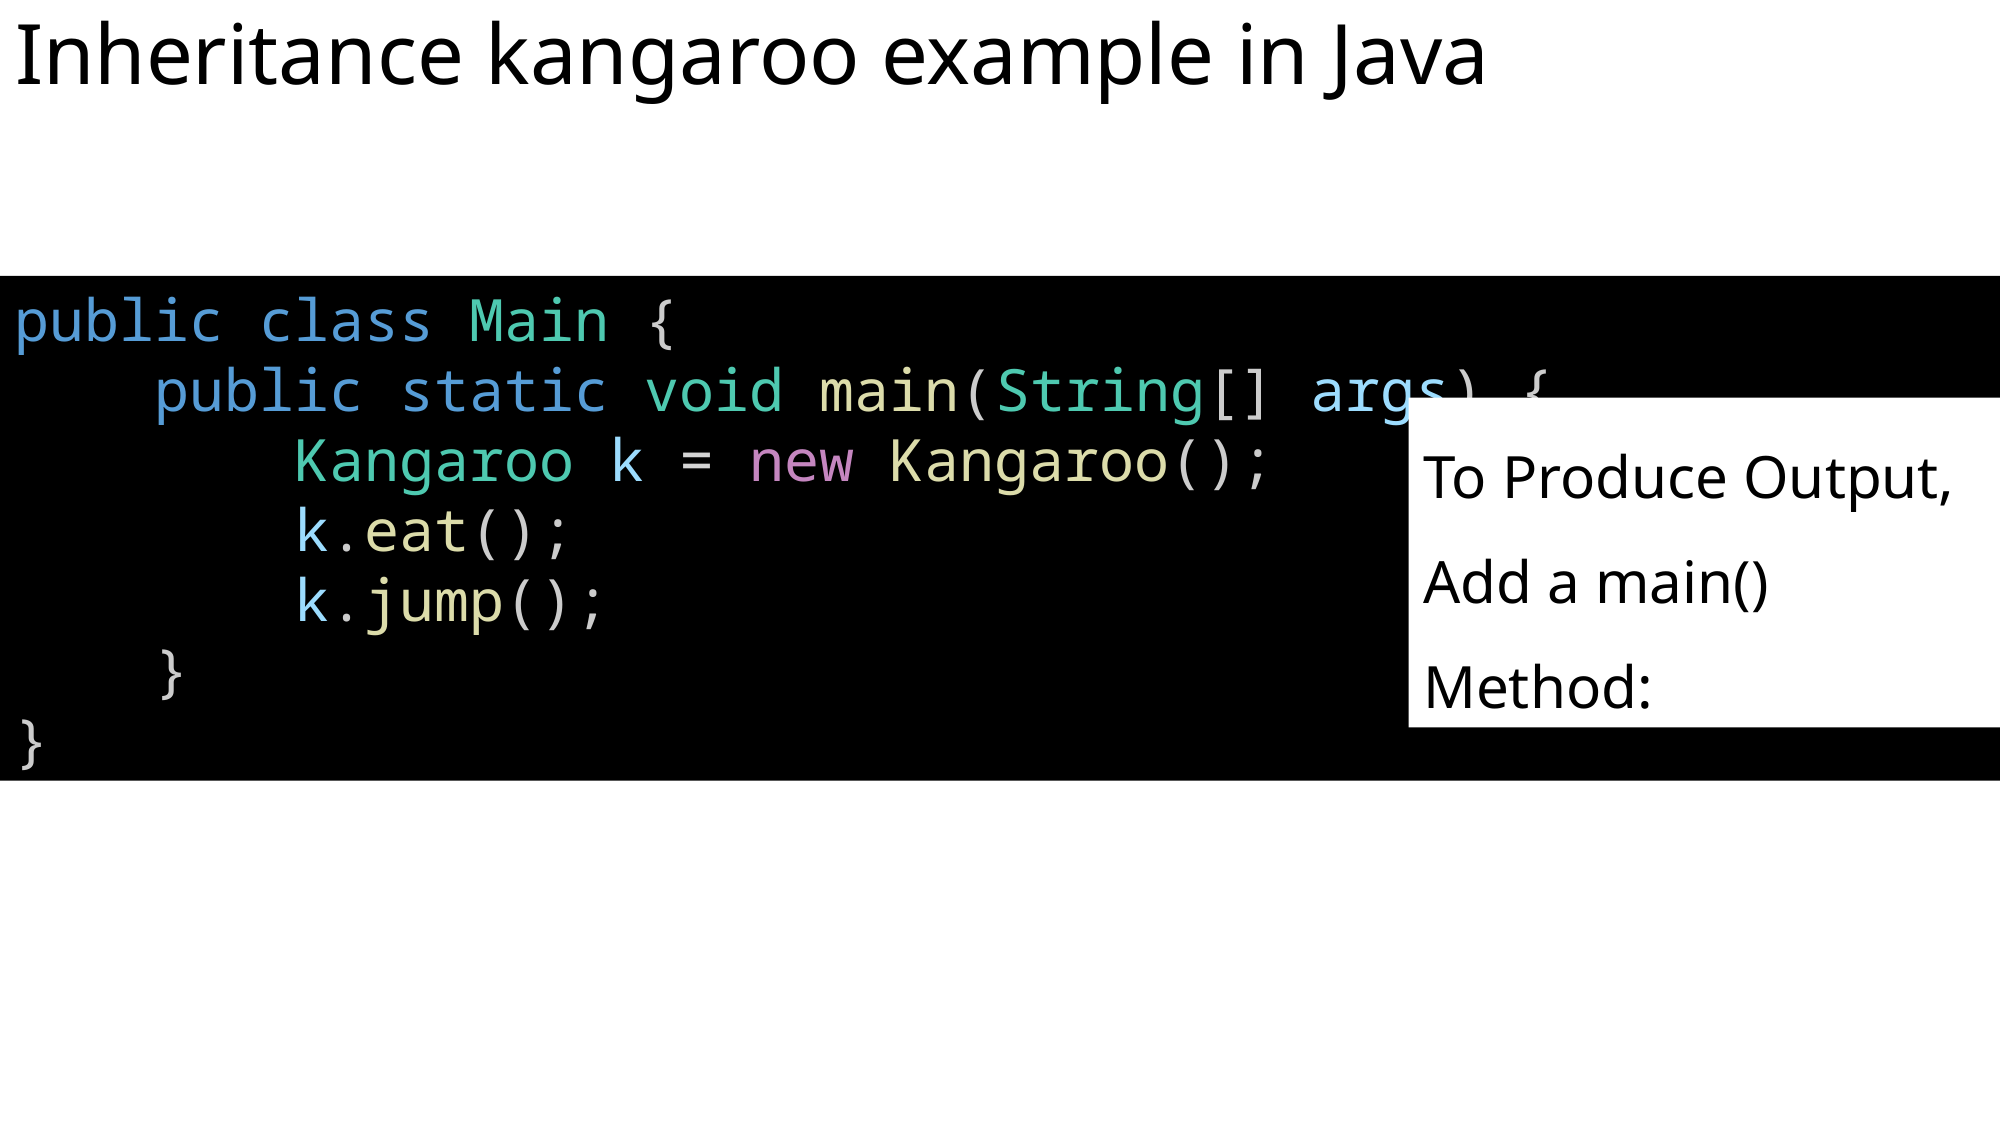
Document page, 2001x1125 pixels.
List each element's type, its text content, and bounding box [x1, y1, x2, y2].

text_box public class Main { public static void main(String[] args) { Kangaroo k = new Kangaroo(); k.eat(); k.jump(); } } [0, 275, 2000, 781]
text_box To Produce Output, Add a main() Method: [1408, 397, 2000, 728]
title Inheritance kangaroo example in Java [0, 0, 2000, 111]
